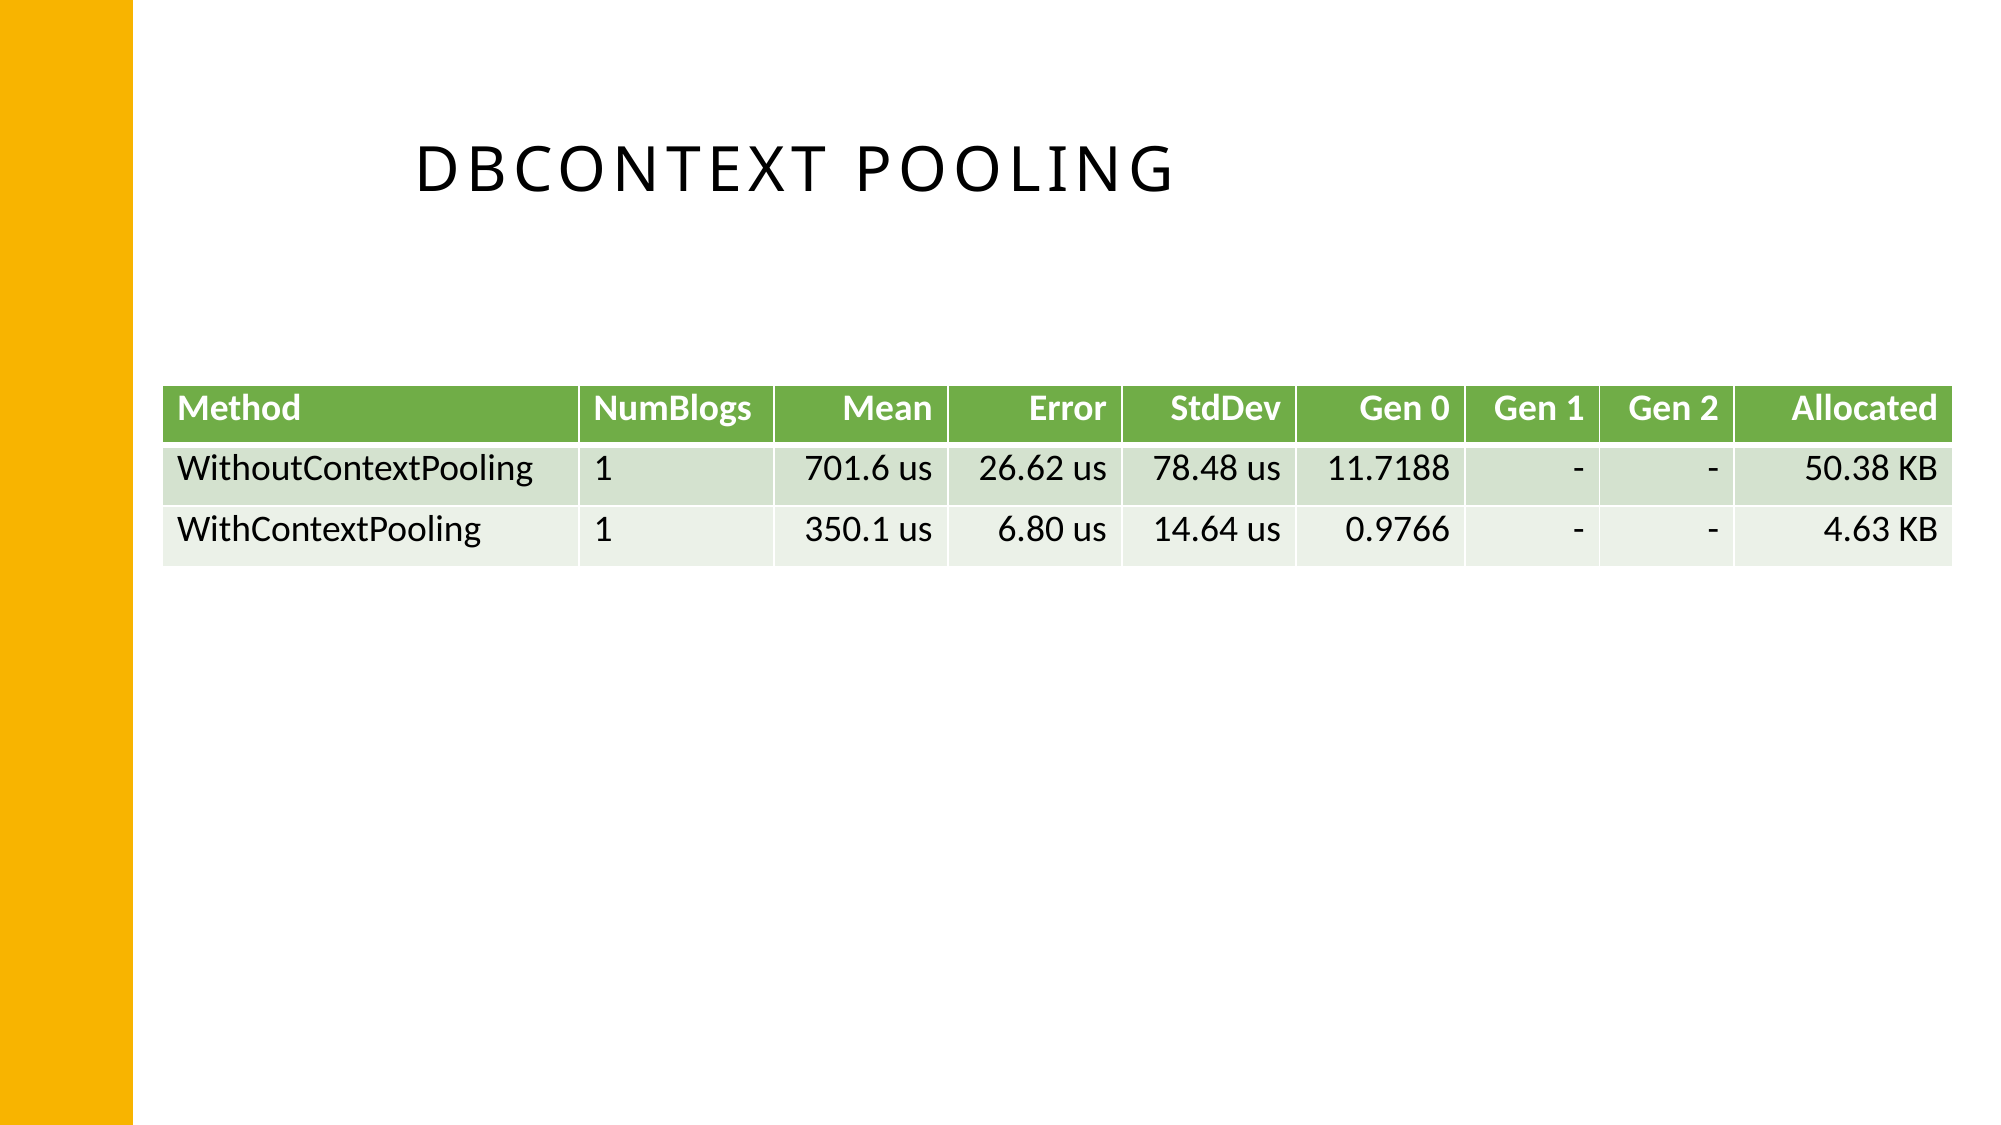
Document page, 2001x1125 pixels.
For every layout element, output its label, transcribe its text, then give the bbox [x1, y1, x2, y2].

text_box [0, 0, 134, 1125]
table_cell 78.48 us [1123, 448, 1295, 505]
table_cell - [1600, 448, 1733, 505]
table_cell 26.62 us [949, 448, 1121, 505]
table_header Allocated [1735, 386, 1952, 442]
table_header NumBlogs [580, 386, 773, 442]
table_cell 6.80 us [949, 507, 1121, 566]
table_header Error [949, 386, 1121, 442]
table_cell 11.7188 [1297, 448, 1464, 505]
table_header Gen 1 [1466, 386, 1599, 442]
table_cell 701.6 us [775, 448, 947, 505]
table_cell 14.64 us [1123, 507, 1295, 566]
table_header StdDev [1123, 386, 1295, 442]
table_header Method [163, 386, 578, 442]
table_header Gen 0 [1297, 386, 1464, 442]
text_box DBCONTEXT POOLING [399, 121, 1591, 212]
table_header Mean [775, 386, 947, 442]
table_cell 350.1 us [775, 507, 947, 566]
table_cell 1 [580, 448, 773, 505]
table_cell 4.63 KB [1735, 507, 1952, 566]
table_cell - [1600, 507, 1733, 566]
table_header Gen 2 [1600, 386, 1733, 442]
table_cell WithoutContextPooling [163, 448, 578, 505]
table_cell - [1466, 448, 1599, 505]
table_cell 0.9766 [1297, 507, 1464, 566]
table_cell WithContextPooling [163, 507, 578, 566]
table_cell 50.38 KB [1735, 448, 1952, 505]
table_cell 1 [580, 507, 773, 566]
table_cell - [1466, 507, 1599, 566]
